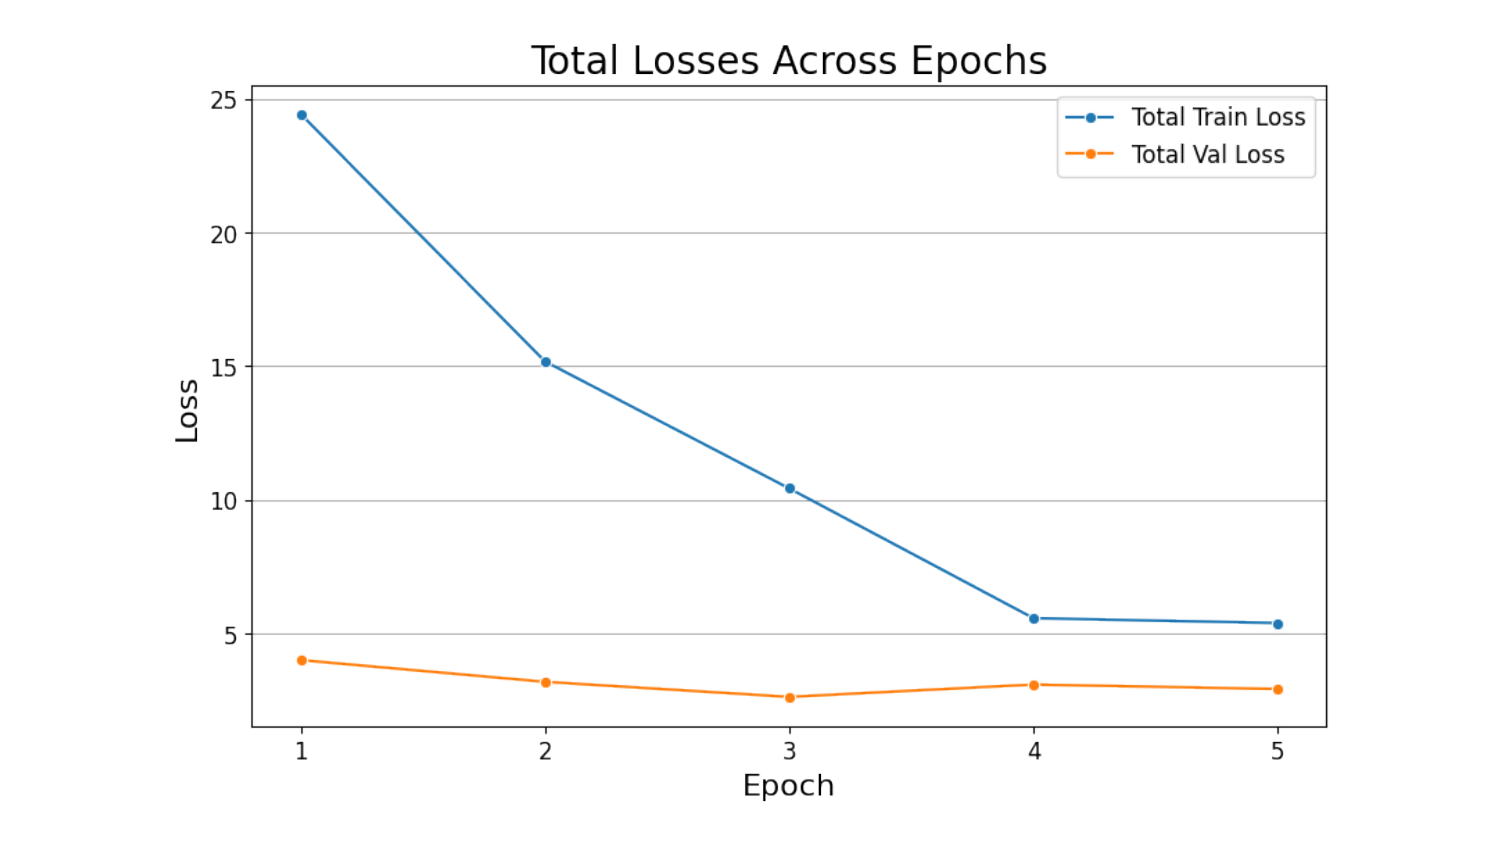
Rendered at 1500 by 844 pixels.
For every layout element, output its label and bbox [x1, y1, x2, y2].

picture [159, 29, 1340, 814]
